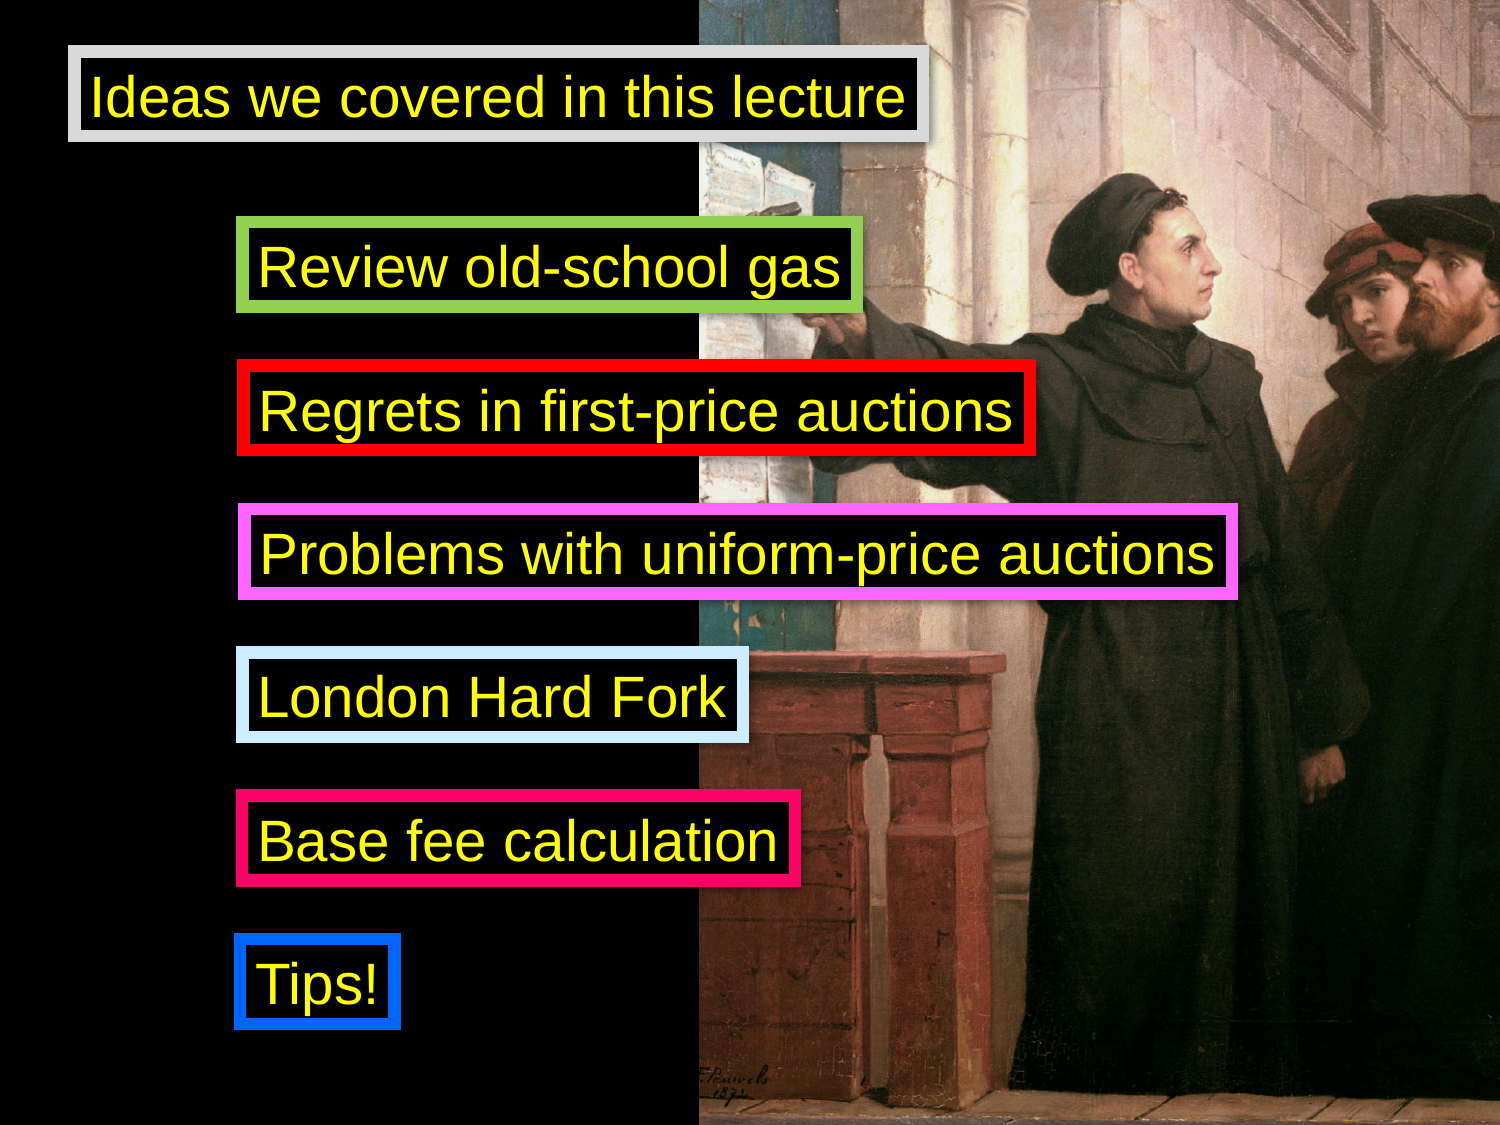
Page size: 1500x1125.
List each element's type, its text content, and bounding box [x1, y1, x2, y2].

text_box Ideas we covered in this lecture [74, 51, 694, 136]
text_box Regrets in first-price auctions [243, 365, 694, 451]
text_box Tips! [240, 939, 395, 1024]
text_box Problems with uniform-price auctions [244, 508, 694, 594]
picture [699, 0, 1500, 1125]
text_box London Hard Fork [242, 652, 694, 737]
text_box Base fee calculation [242, 795, 694, 881]
text_box Review old-school gas [242, 221, 694, 307]
